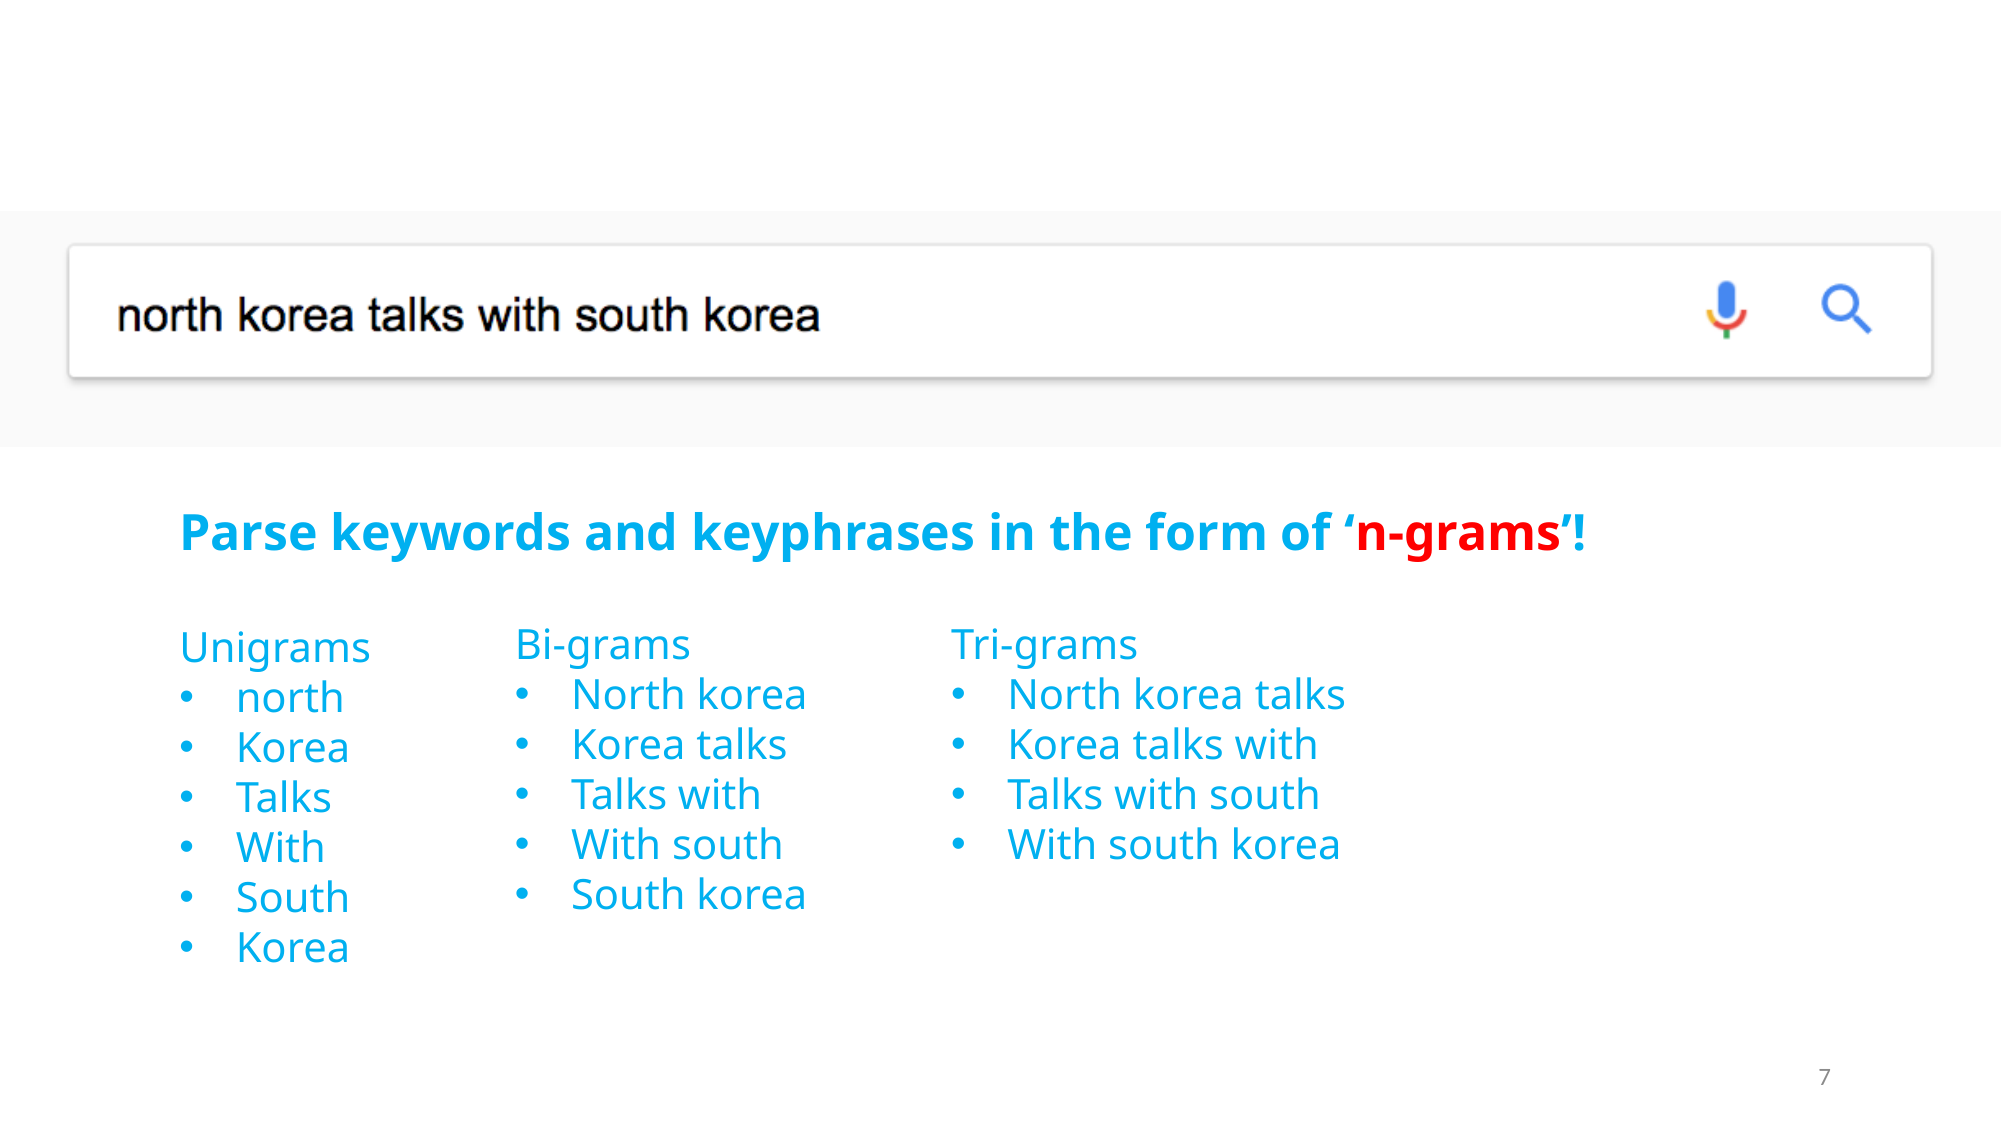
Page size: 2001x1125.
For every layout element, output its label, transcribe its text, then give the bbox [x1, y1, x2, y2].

text_box Tri-grams North korea talks Korea talks with Talks with south With south korea [936, 610, 1937, 876]
slide_number 7 [1396, 1045, 1847, 1106]
text_box Bi-grams North korea Korea talks Talks with With south South korea [500, 610, 1500, 926]
text_box Parse keywords and keyphrases in the form of ‘n-grams’! Unigrams north Korea Talks With South Korea [164, 493, 1728, 979]
picture [0, 211, 2001, 447]
